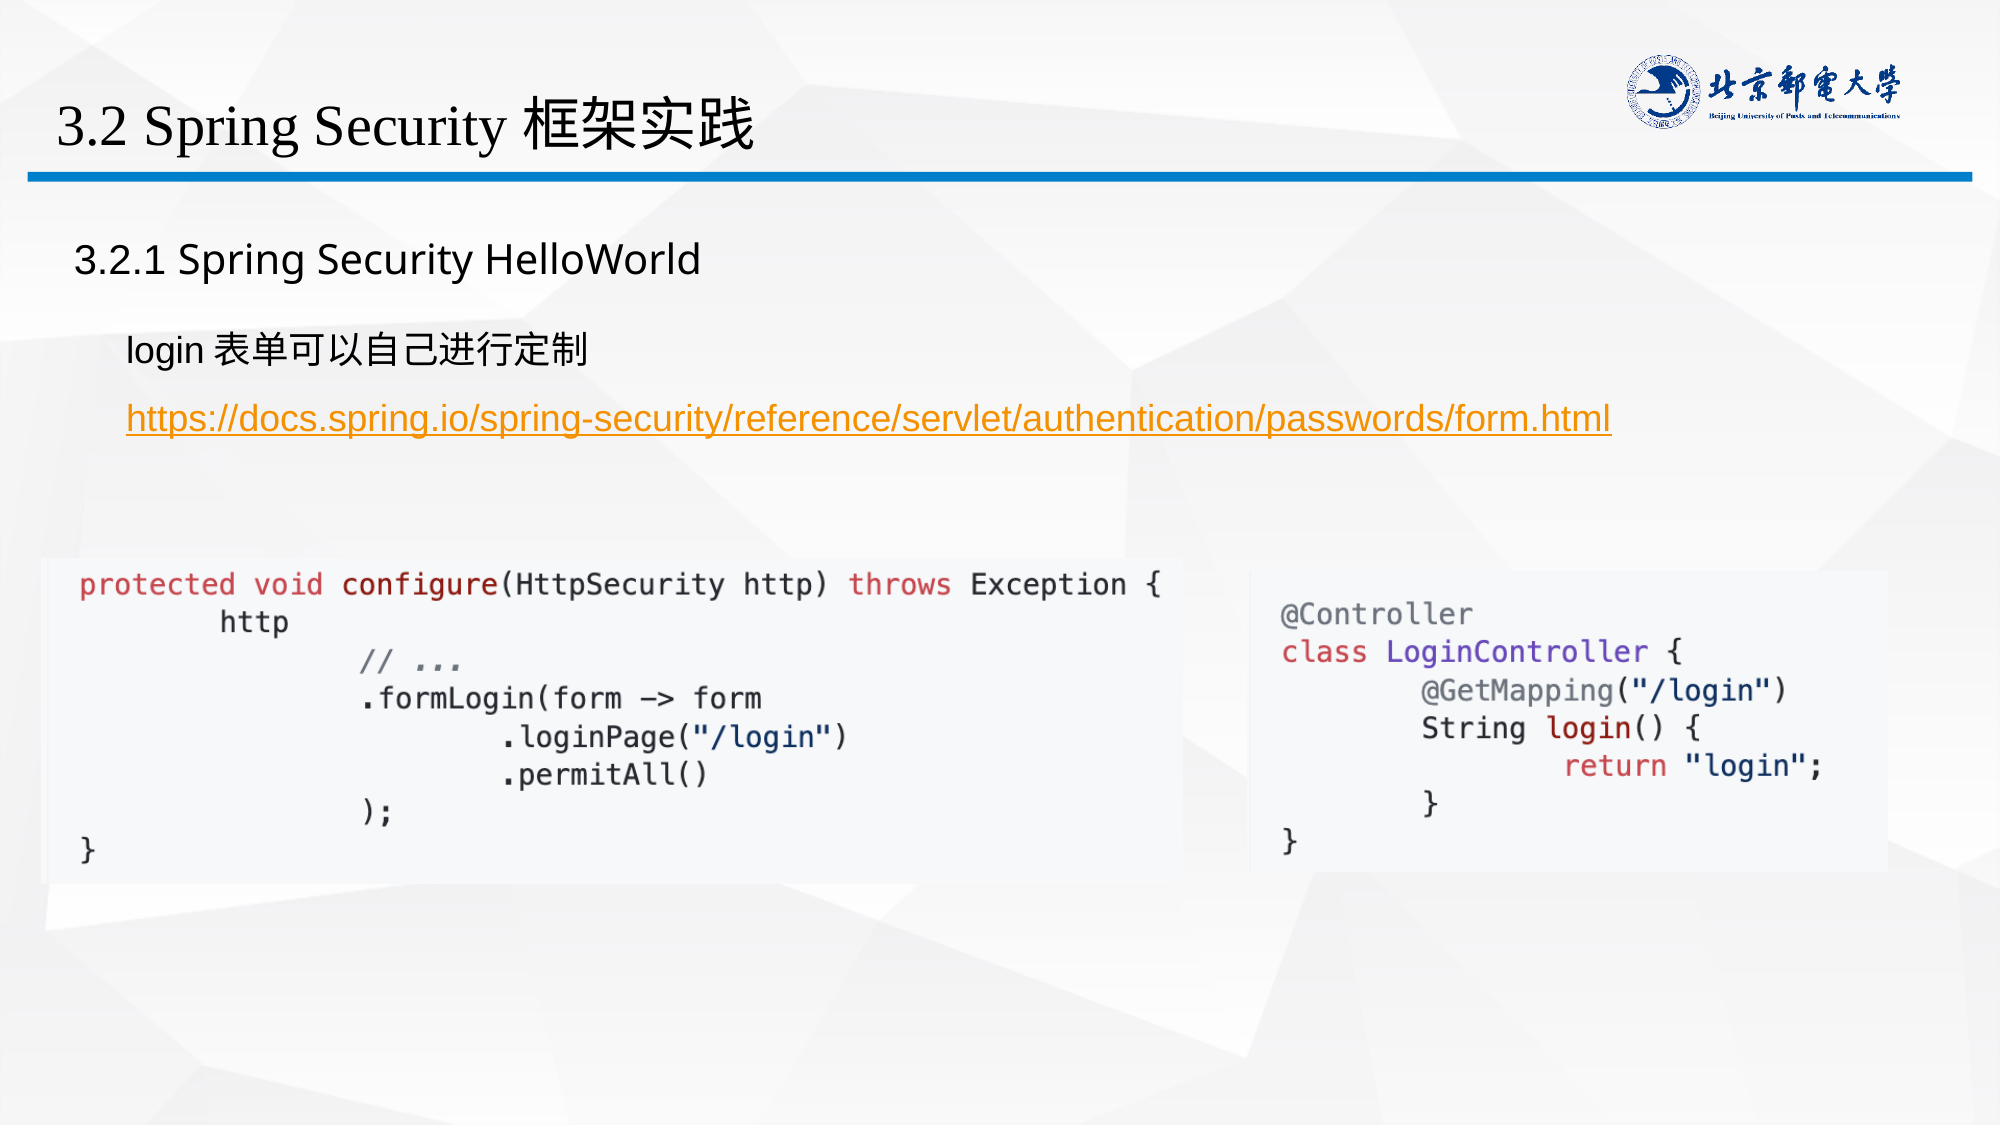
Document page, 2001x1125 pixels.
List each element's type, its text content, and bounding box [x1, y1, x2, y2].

title 3.2 Spring Security框架实践 [41, 52, 1188, 200]
text_box 3.2.1 Spring Security HelloWorld [40, 200, 1936, 541]
text_box login表单可以自己进行定制 https://docs.spring.io/spring-security/reference/servlet/authentication/passwords/form.html [111, 296, 1627, 447]
picture [0, 0, 2000, 1125]
